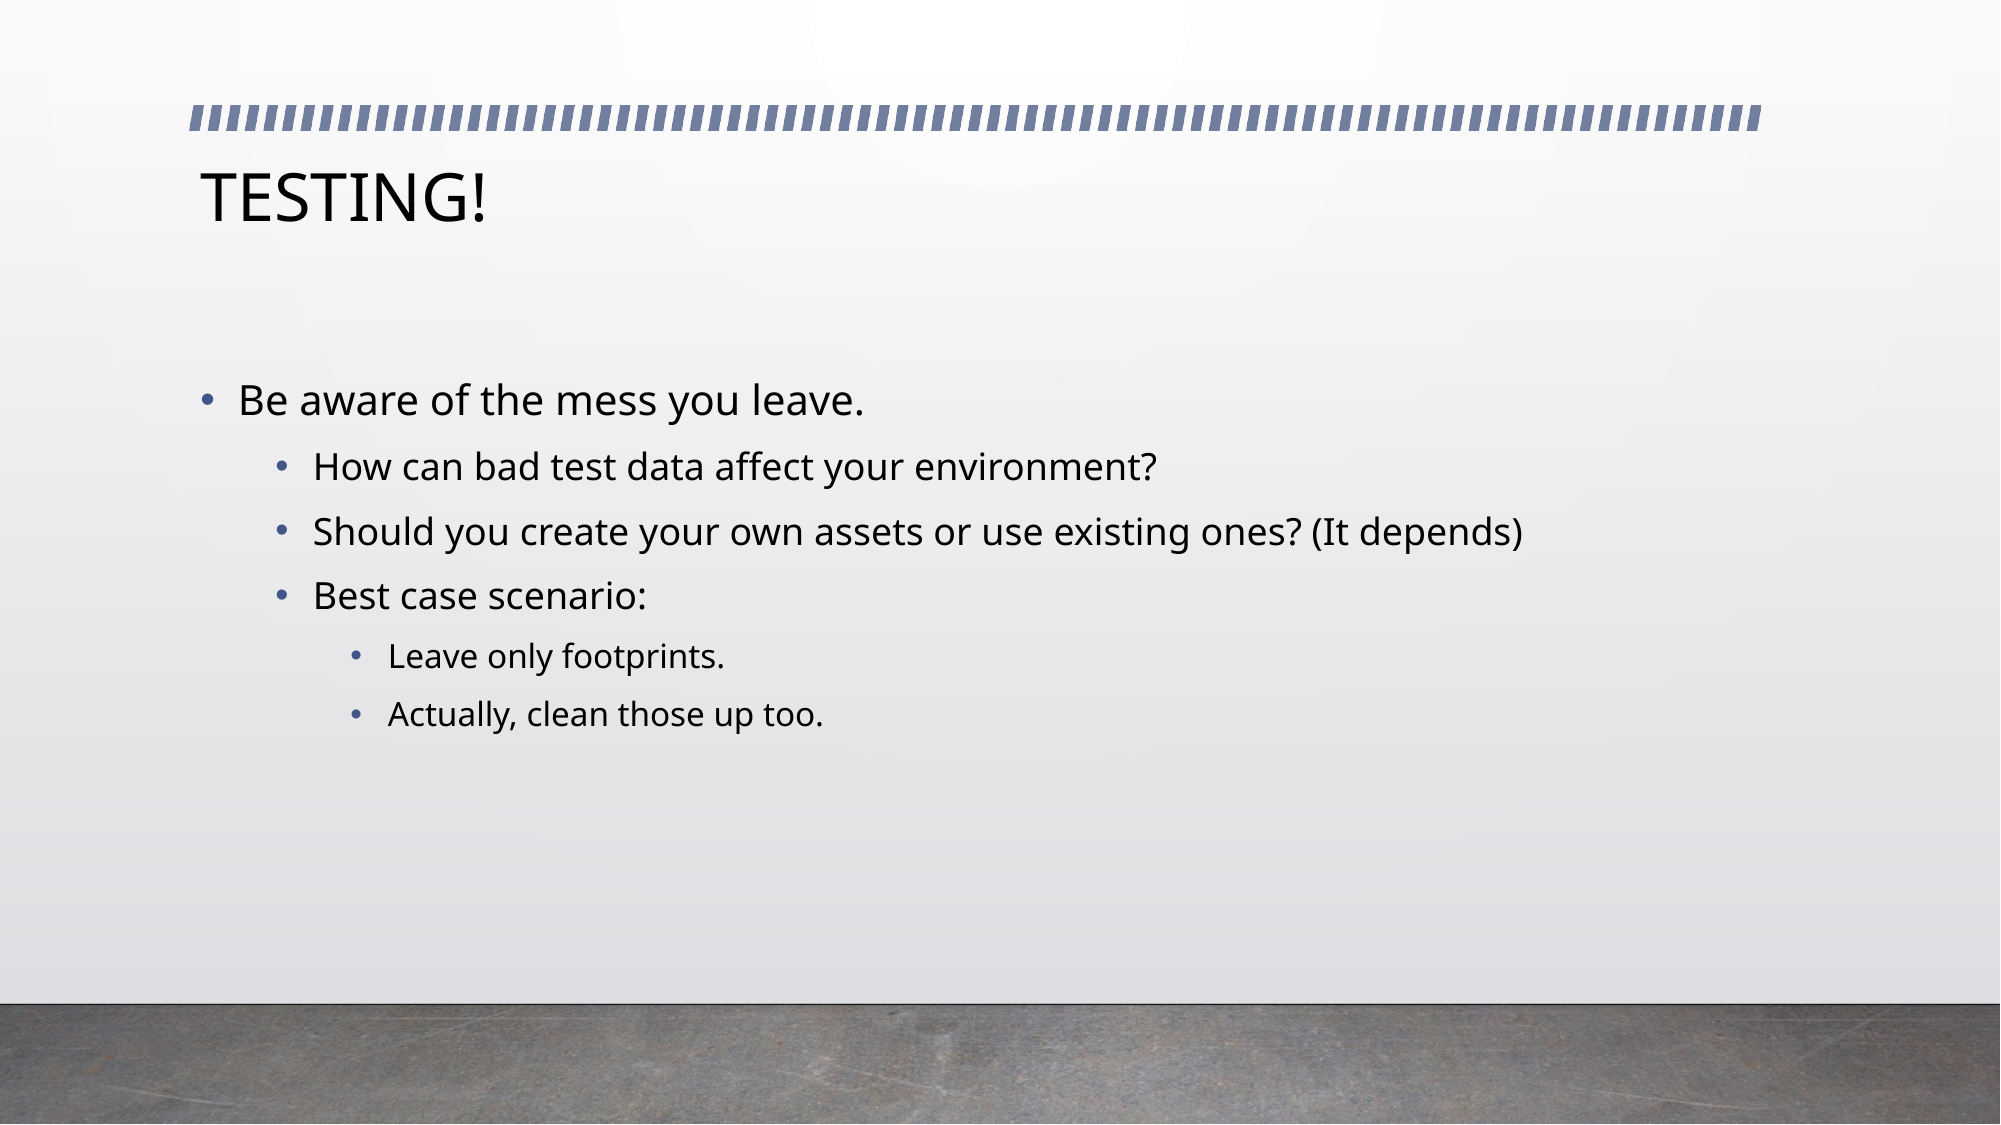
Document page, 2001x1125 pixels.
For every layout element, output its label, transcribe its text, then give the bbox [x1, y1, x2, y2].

picture [0, 1004, 2000, 1124]
list Be aware of the mess you leave. How can bad test data affect your environment? Should you create your own assets or use existing ones? (It depends) Best case scenario: Leave only footprints. Actually, clean those up too. [185, 356, 1761, 897]
title TESTING! [185, 156, 1761, 329]
